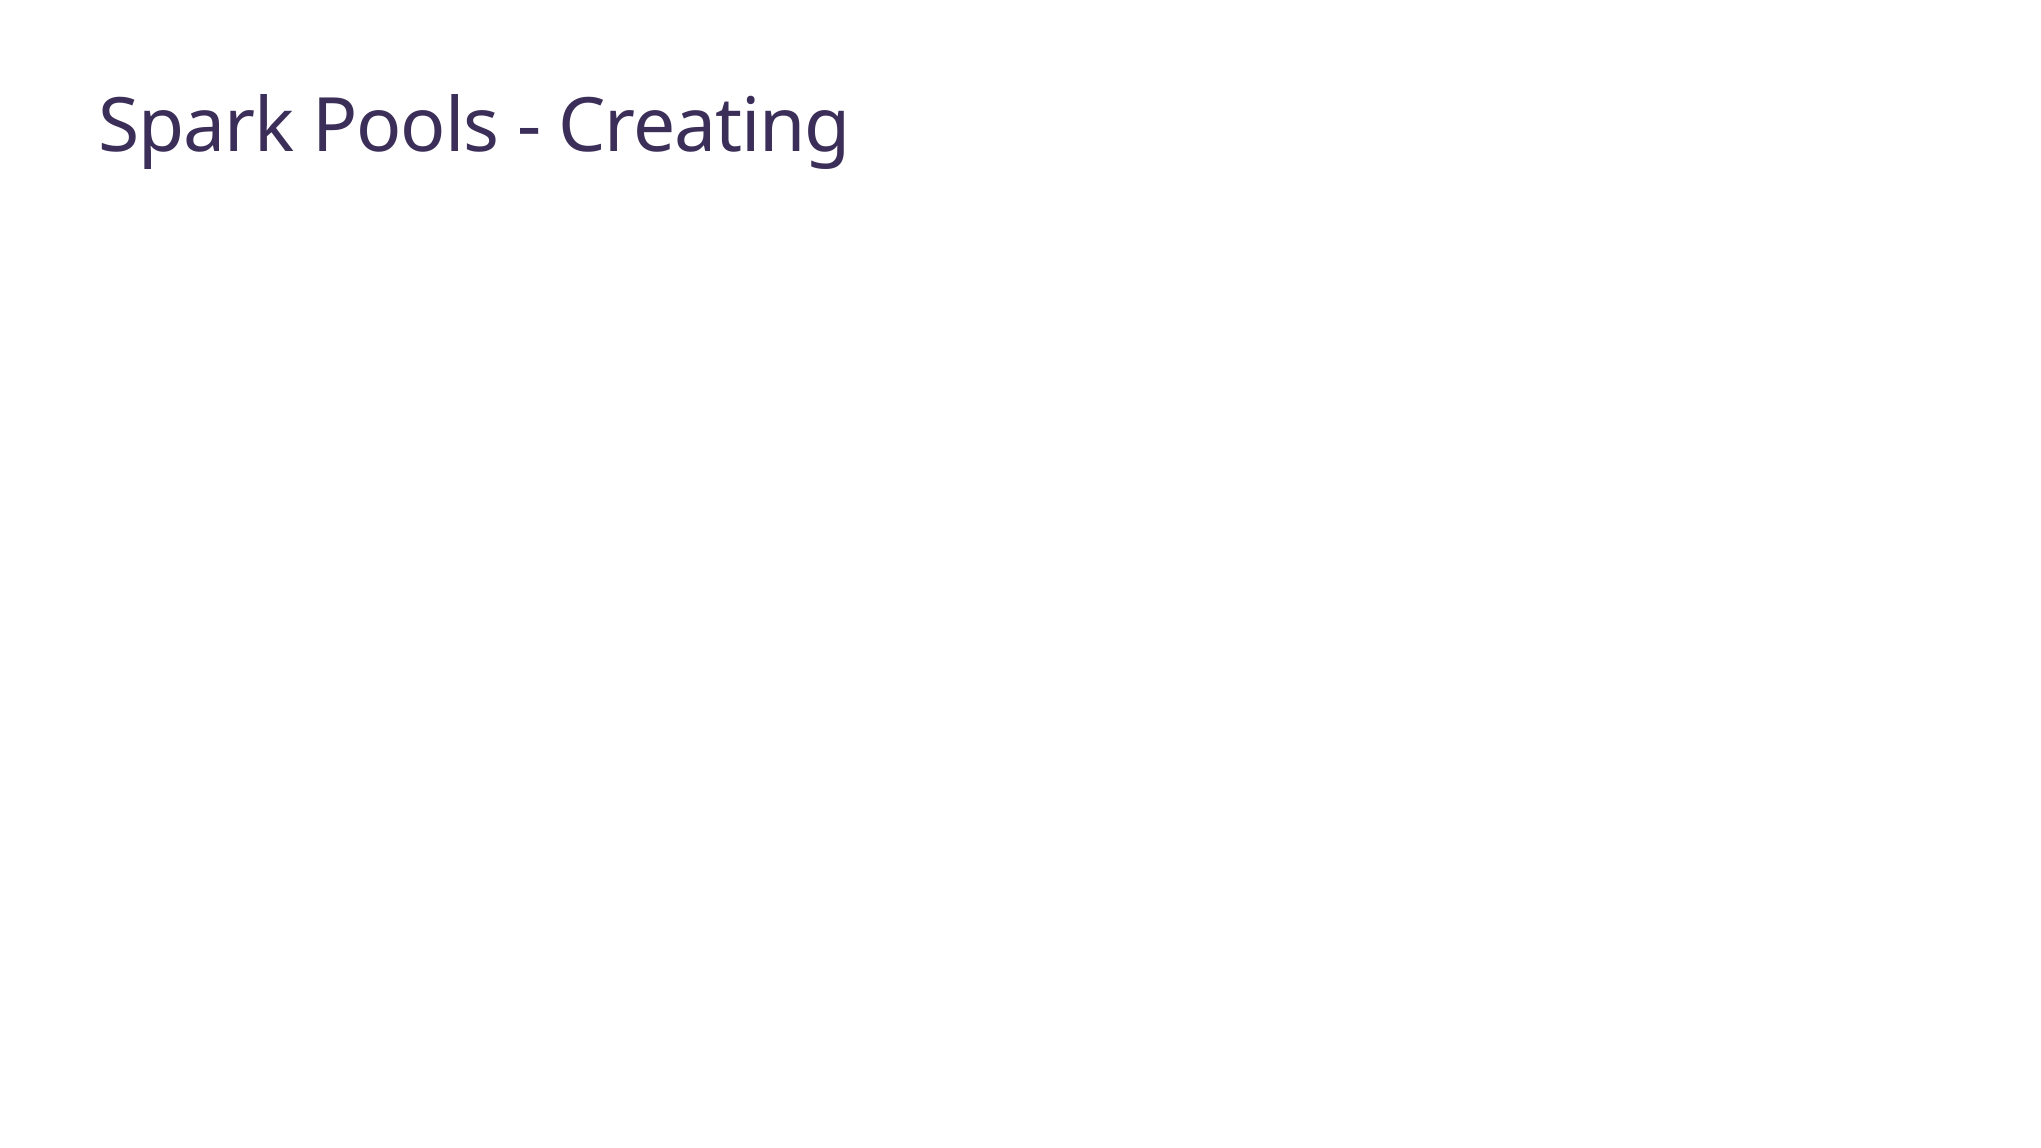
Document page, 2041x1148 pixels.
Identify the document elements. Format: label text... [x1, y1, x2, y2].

title Spark Pools - Creating [98, 76, 1943, 168]
